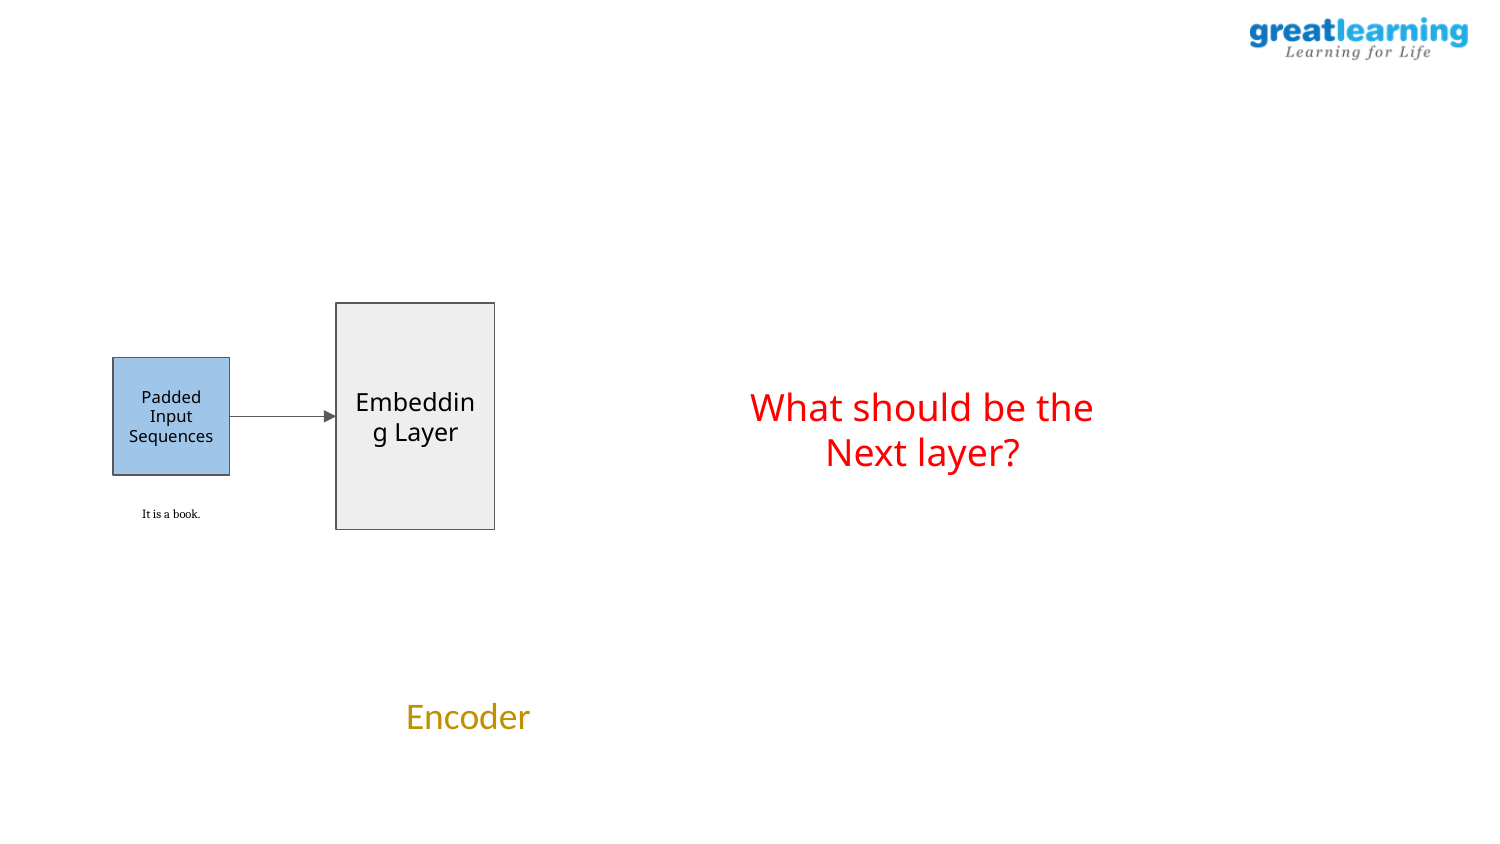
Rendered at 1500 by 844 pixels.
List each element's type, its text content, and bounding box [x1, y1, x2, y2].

text_box What should be the Next layer? [718, 369, 1127, 475]
text_box Embedding Layer [336, 303, 495, 530]
text_box Padded Input Sequences [113, 357, 230, 475]
text_box Encoder [299, 676, 638, 754]
picture [1249, 16, 1469, 61]
text_box It is a book. [113, 475, 230, 553]
